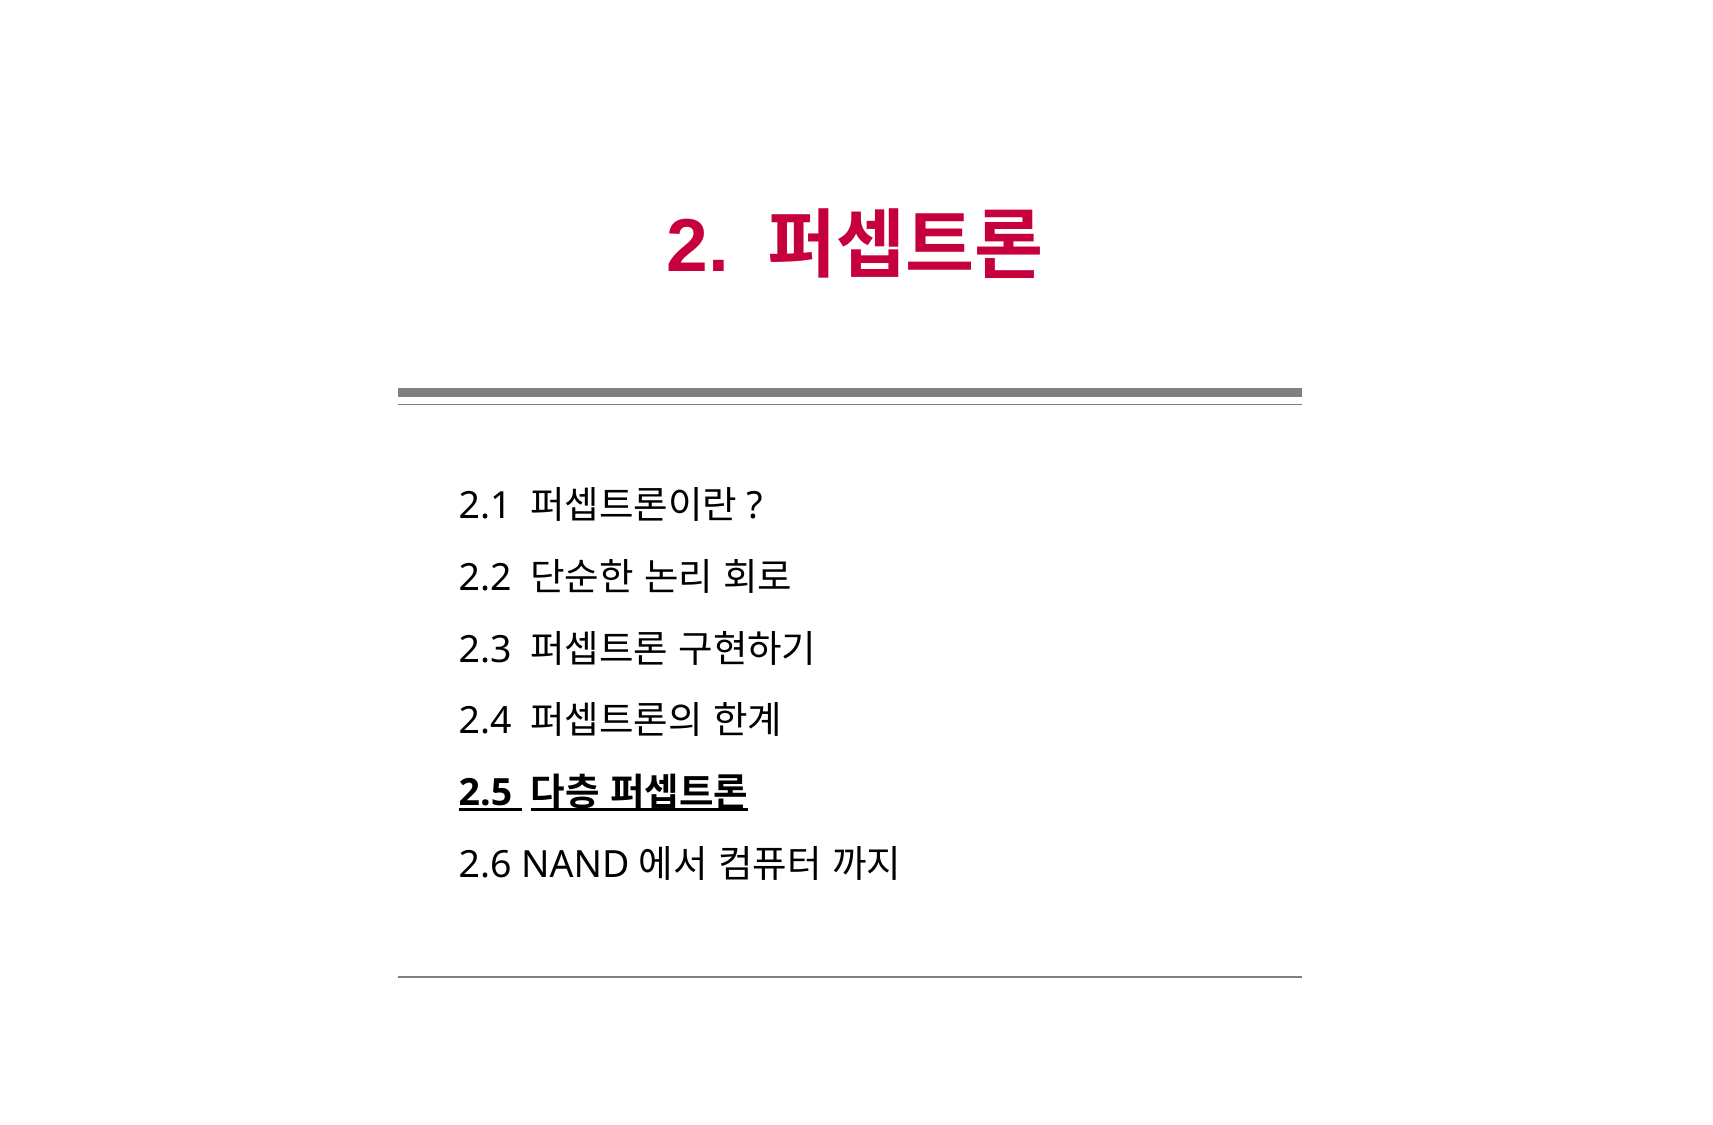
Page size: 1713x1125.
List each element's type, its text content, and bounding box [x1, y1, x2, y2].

text_box 2.1 퍼셉트론이란? 2.2 단순한 논리 회로 2.3 퍼셉트론 구현하기 2.4 퍼셉트론의 한계 2.5 다층 퍼셉트론 2.6 NAND에서 컴퓨터 까지 [443, 451, 1299, 892]
text_box 2. 퍼셉트론 [289, 183, 1422, 299]
